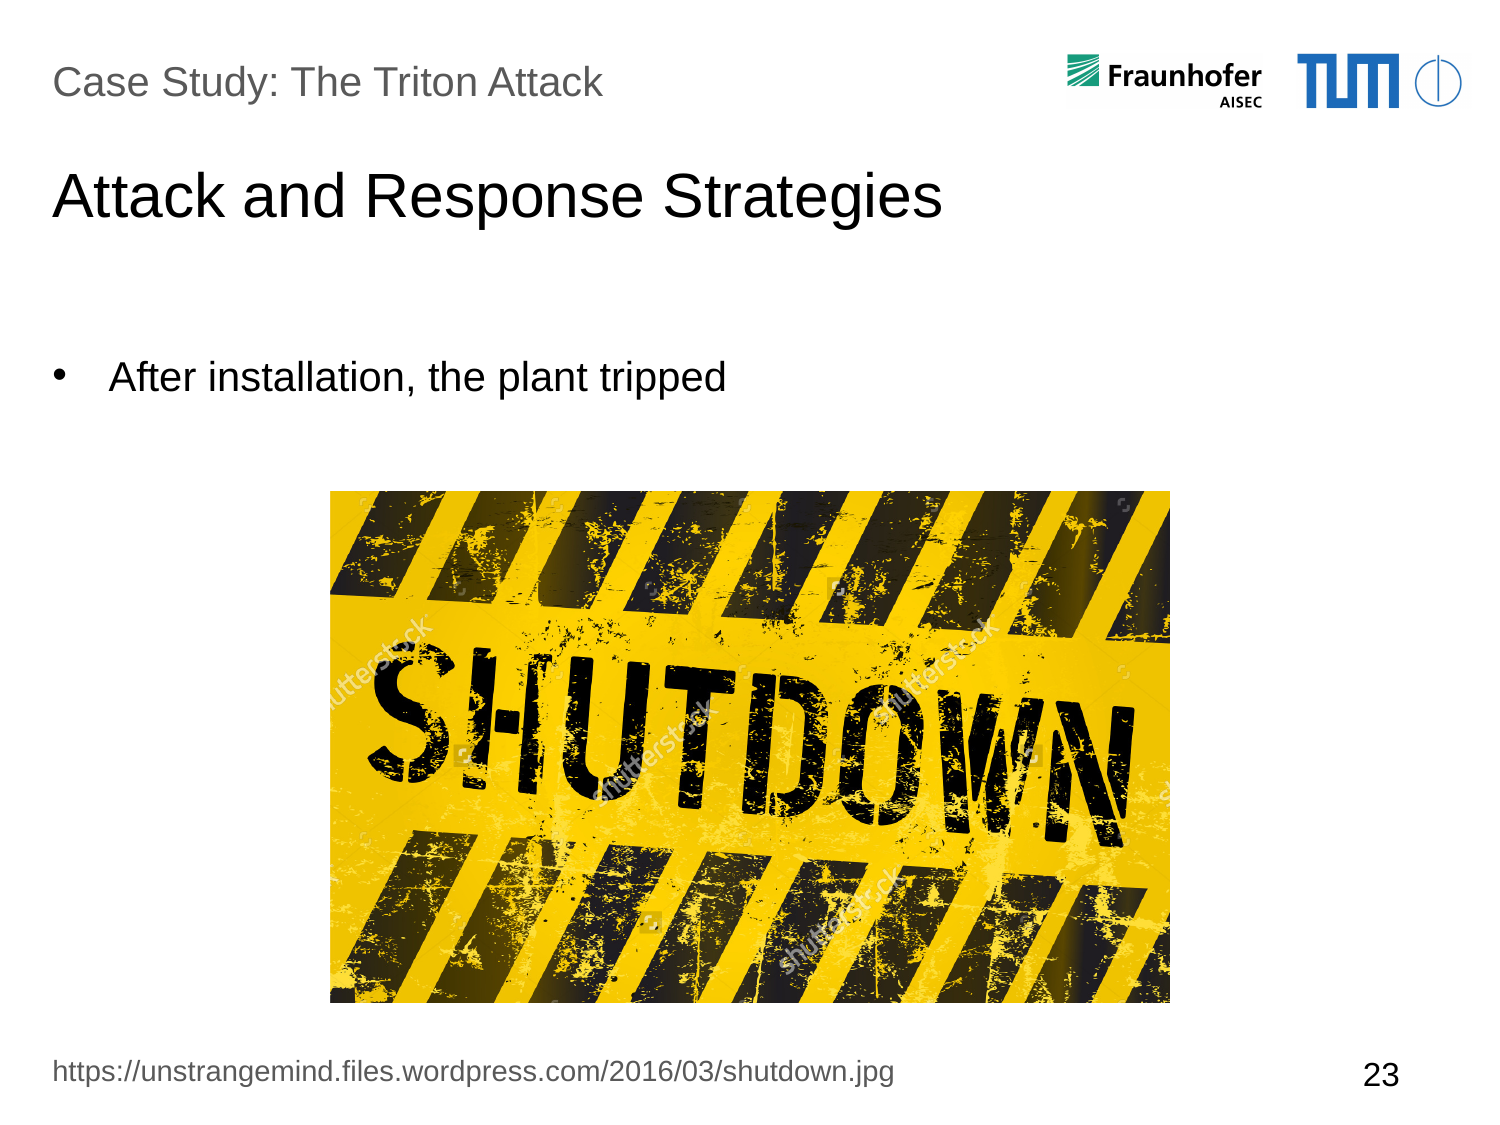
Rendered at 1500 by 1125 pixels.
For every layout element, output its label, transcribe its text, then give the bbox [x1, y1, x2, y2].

list After installation, the plant tripped [52, 324, 1449, 1003]
title Attack and Response Strategies [52, 162, 1449, 231]
text_box 23 [1362, 1047, 1500, 1094]
picture [1066, 53, 1263, 109]
text_box Case Study: The Triton Attack [52, 37, 951, 105]
text_box https://unstrangemind.files.wordpress.com/2016/03/shutdown.jpg [52, 1047, 1408, 1088]
picture [329, 491, 1171, 1003]
picture [1296, 53, 1472, 109]
